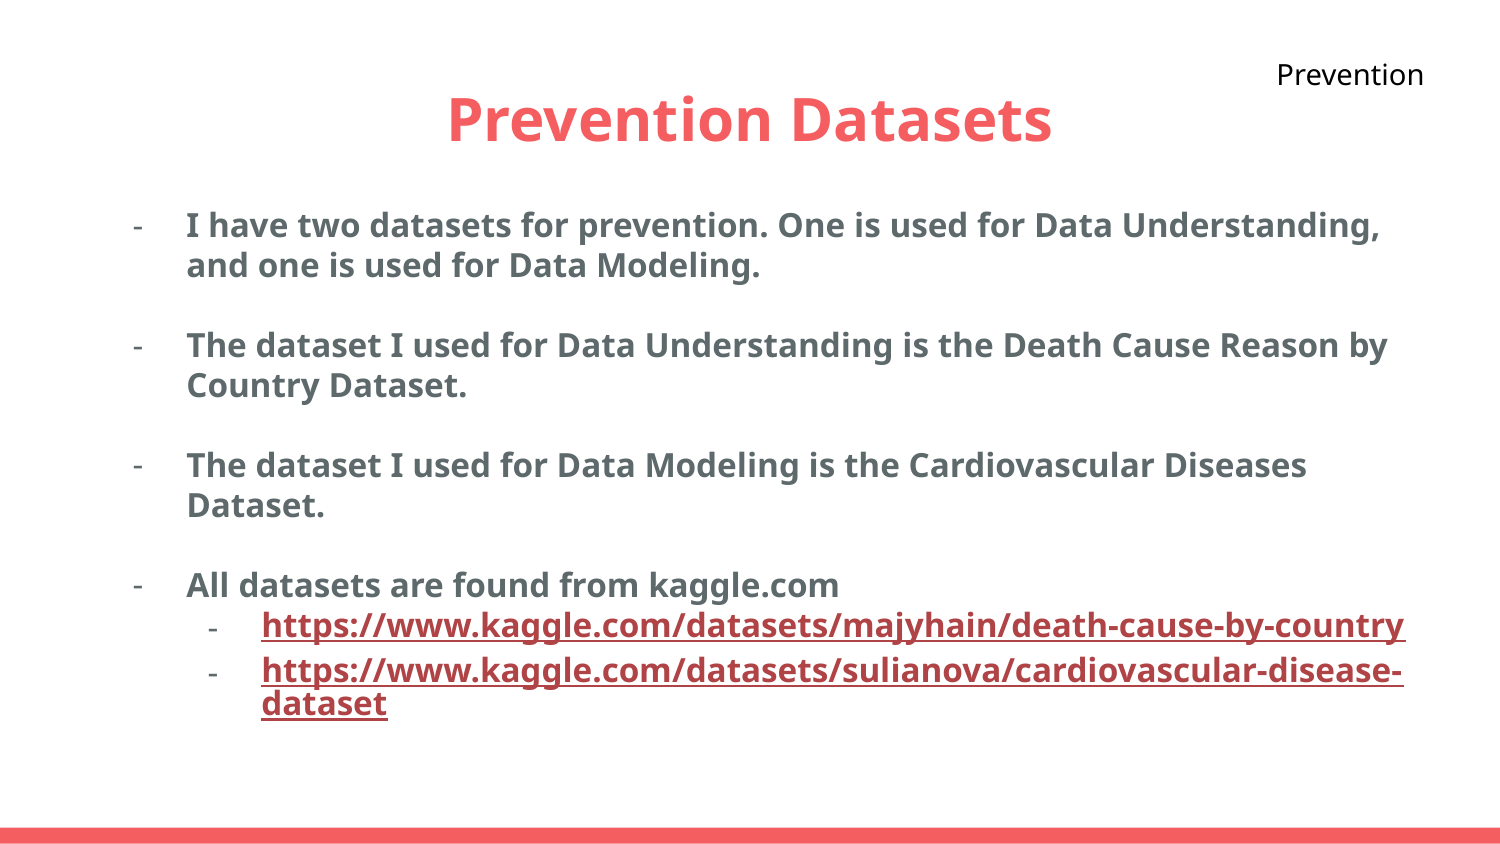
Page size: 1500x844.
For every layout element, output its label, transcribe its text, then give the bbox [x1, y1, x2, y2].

title Prevention Datasets [51, 65, 1449, 169]
text_box I have two datasets for prevention. One is used for Data Understanding, and one is used for Data Modeling. The dataset I used for Data Understanding is the Death Cause Reason by Country Dataset. The dataset I used for Data Modeling is the Cardiovascular Diseases Dataset. All datasets are found from kaggle.com https://www.kaggle.com/datasets/majyhain/death-cause-by-country https://www.kaggle.com/datasets/sulianova/cardiovascular-disease-dataset [96, 189, 1429, 710]
text_box Prevention [1261, 41, 1449, 107]
